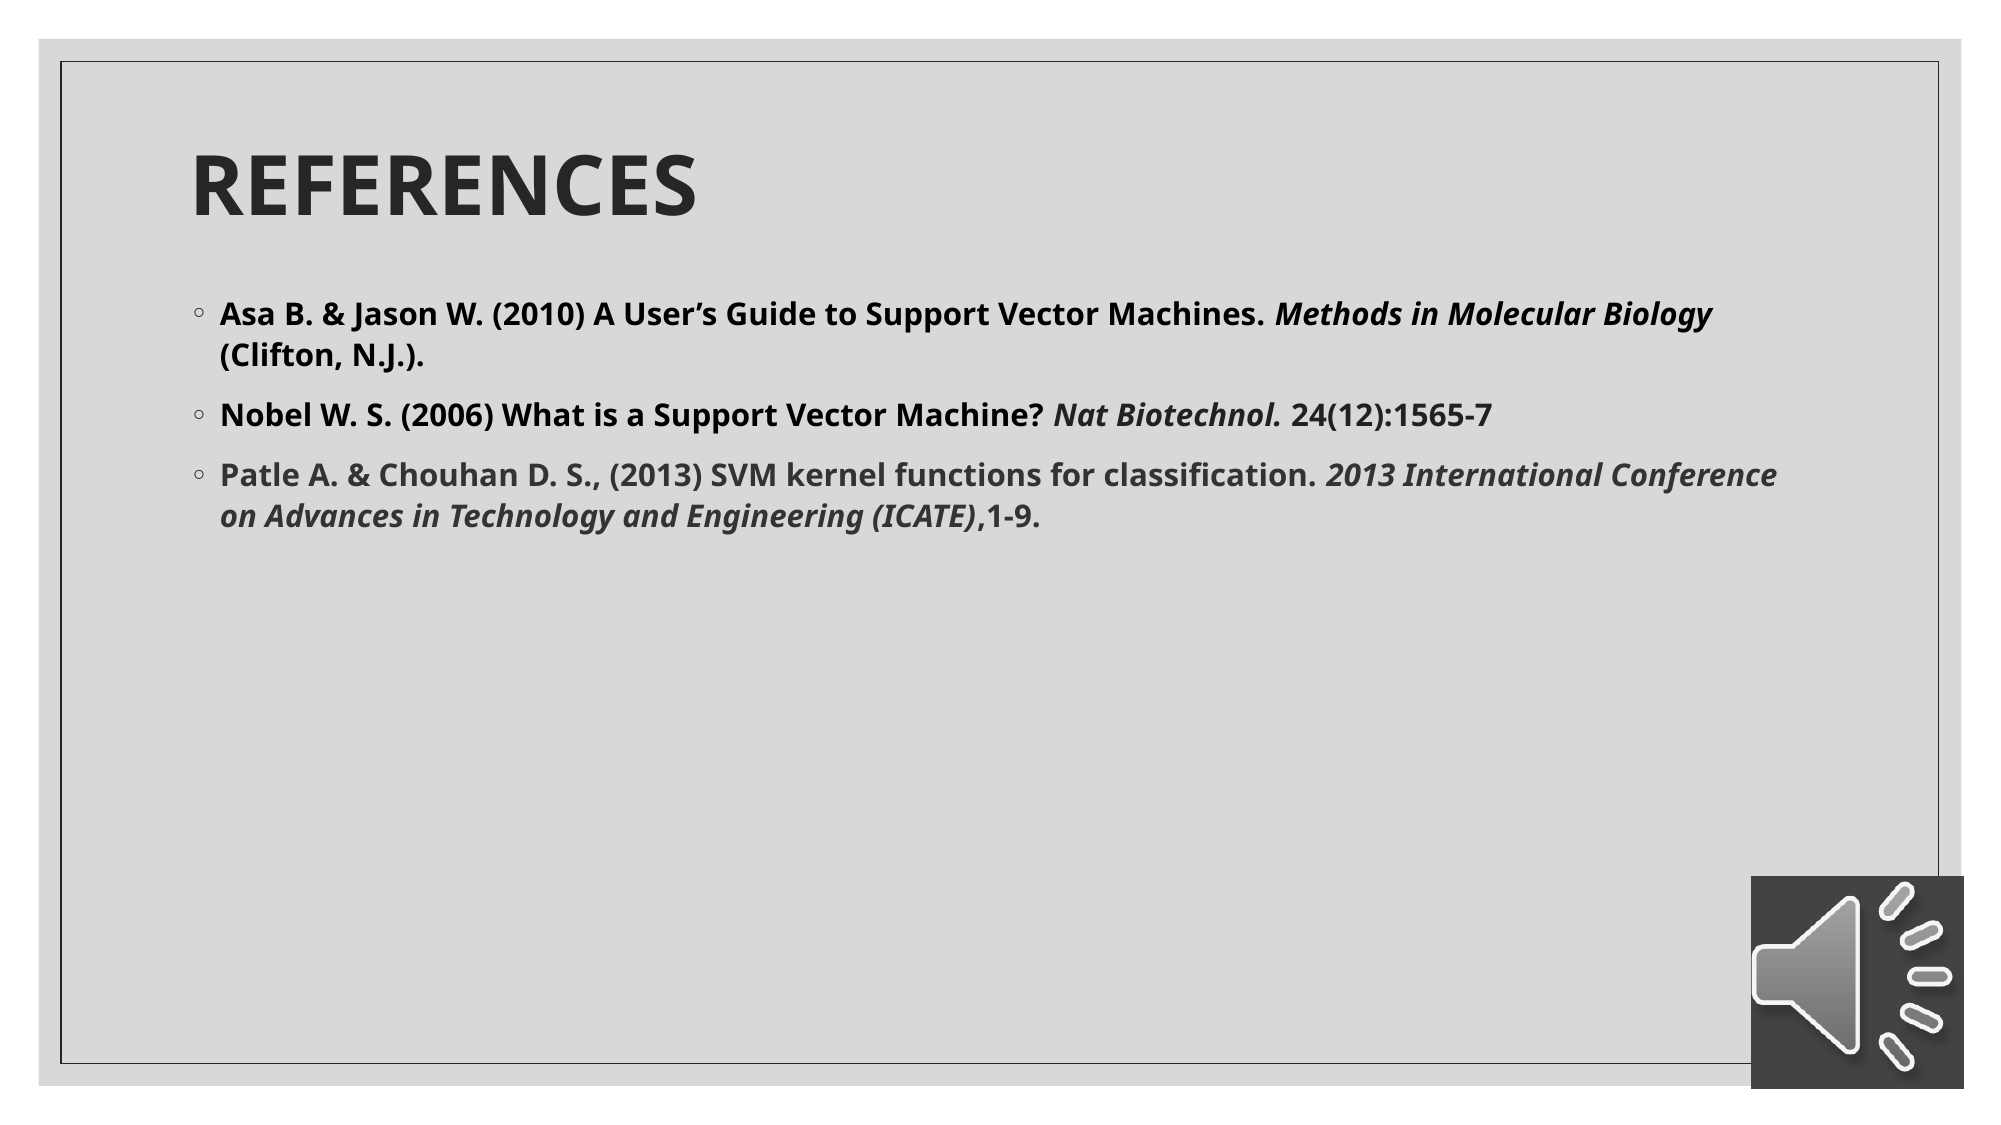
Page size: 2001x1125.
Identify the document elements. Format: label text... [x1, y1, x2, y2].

title REFERENCES [174, 105, 1825, 272]
picture [1750, 875, 1965, 1090]
list Asa B. & Jason W. (2010) A User’s Guide to Support Vector Machines. Methods in Molecular Biology (Clifton, N.J.). Nobel W. S. (2006) What is a Support Vector Machine? Nat Biotechnol. 24(12):1565-7 Patle A. & Chouhan D. S., (2013) SVM kernel functions for classification. 2013 International Conference on Advances in Technology and Engineering (ICATE),1-9. [174, 282, 1825, 977]
